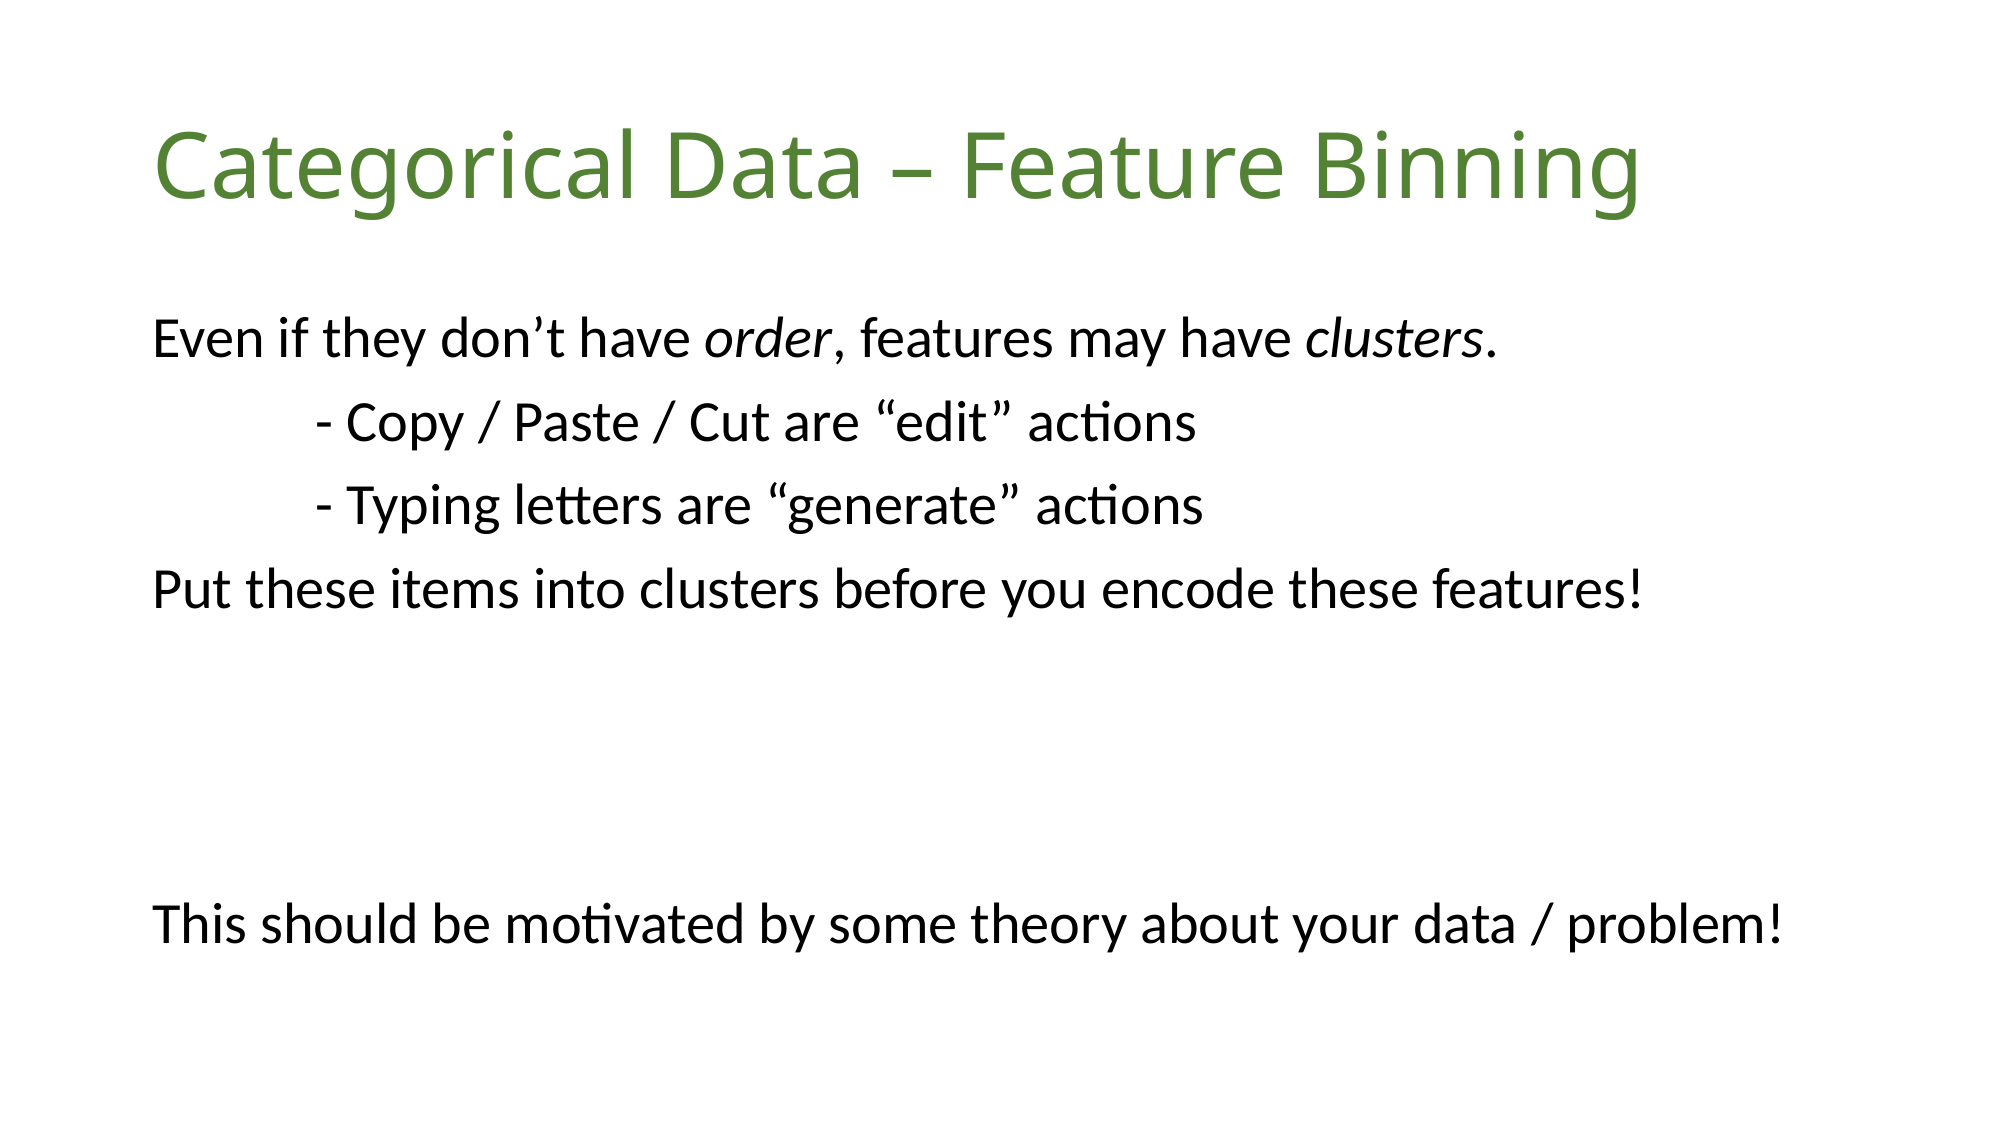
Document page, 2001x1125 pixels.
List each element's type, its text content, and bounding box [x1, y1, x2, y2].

title Categorical Data – Feature Binning [137, 59, 1863, 278]
list Even if they don’t have order, features may have clusters. - Copy / Paste / Cut are “edit” actions - Typing letters are “generate” actions Put these items into clusters before you encode these features! This should be motivated by some theory about your data / problem! [137, 299, 1863, 1014]
